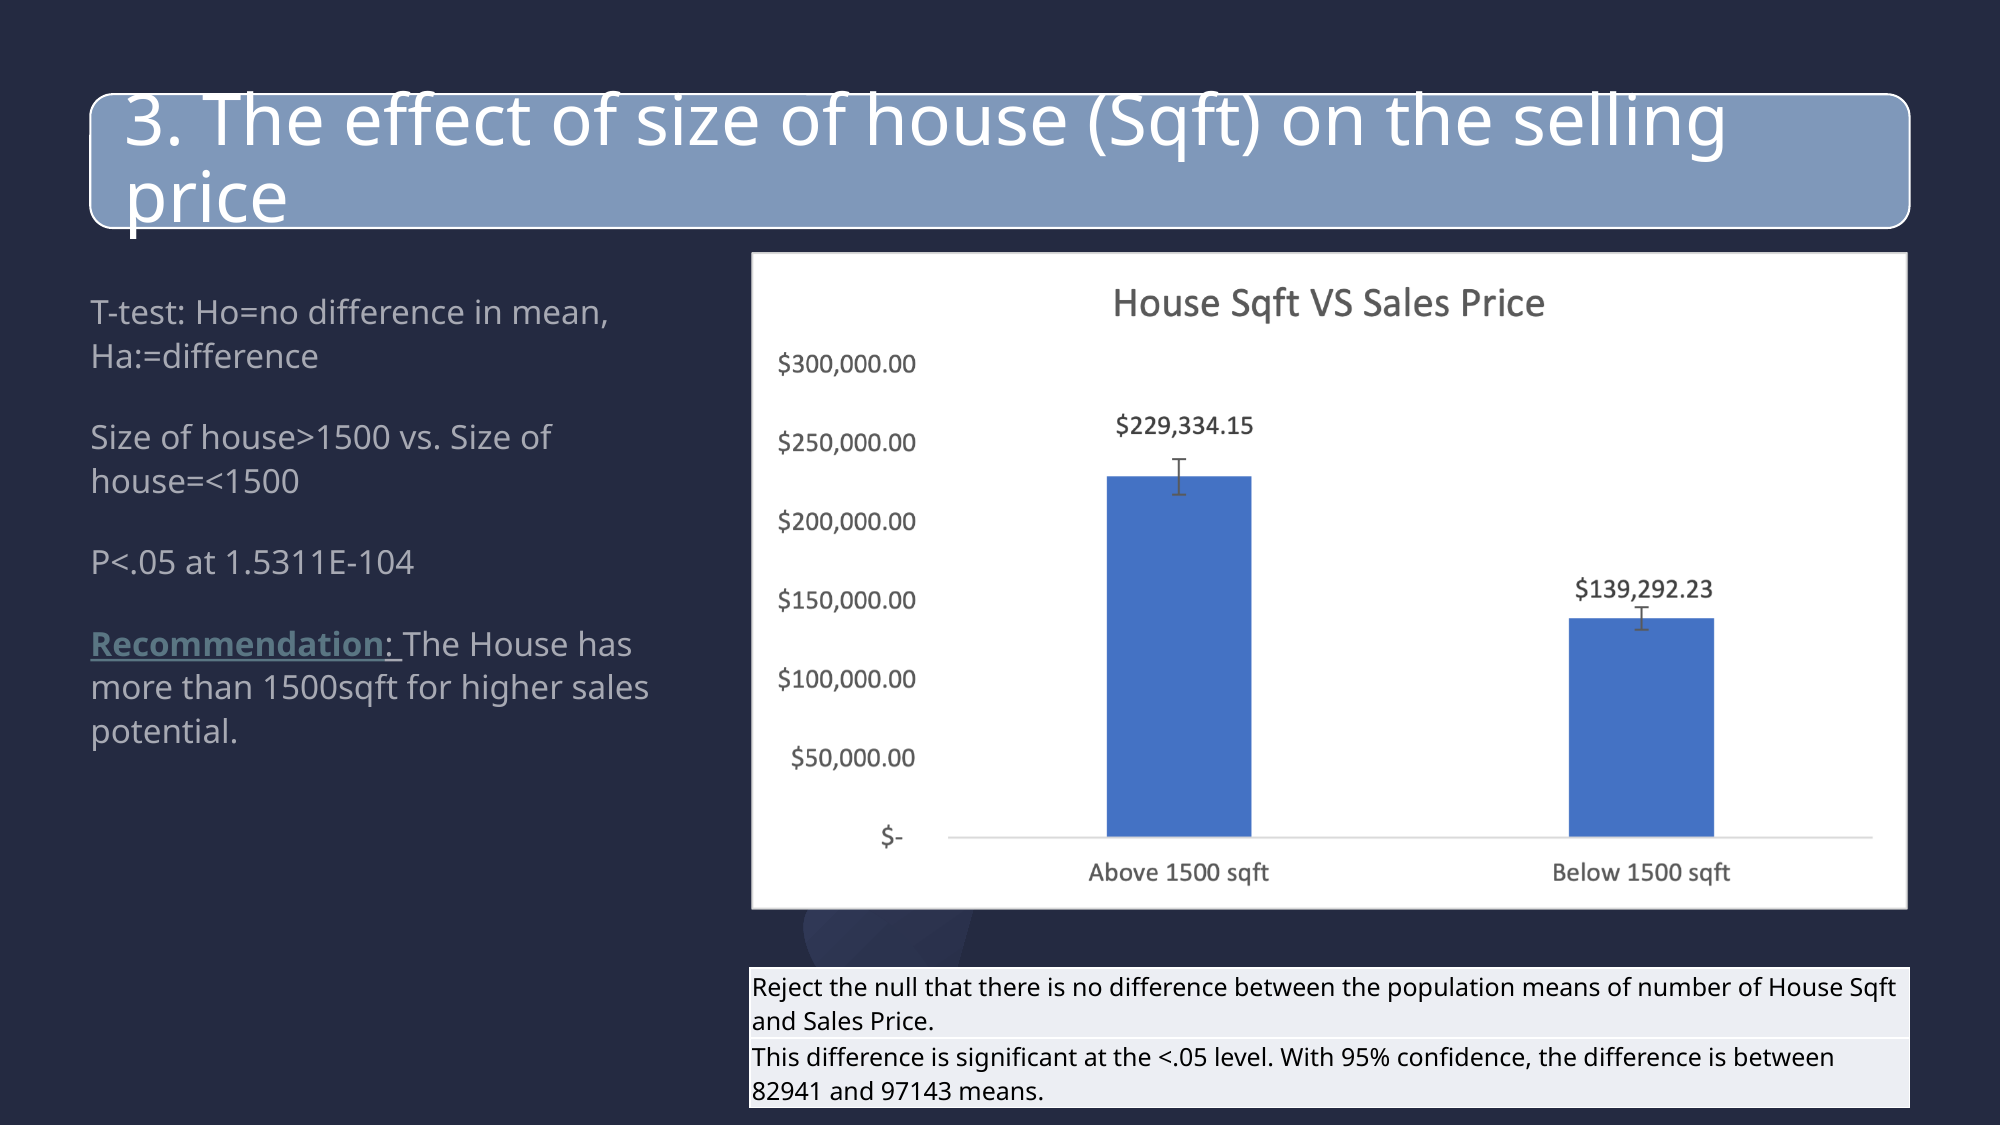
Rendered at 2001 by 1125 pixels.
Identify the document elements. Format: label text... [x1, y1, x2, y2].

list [750, 251, 1910, 912]
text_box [90, 90, 1910, 233]
table_header Reject the null that there is no difference between the population means of number of House Sqft and Sales Price. [751, 969, 1909, 1037]
table_cell This difference is significant at the <.05 level. With 95% confidence, the difference is between 82941 and 97143 means. [751, 1039, 1909, 1107]
list T-test: Ho=no difference in mean, Ha:=difference Size of house>1500 vs. Size of house=<1500 P<.05 at 1.5311E-104 Recommendation: The House has more than 1500sqft for higher sales potential. [90, 287, 676, 1000]
